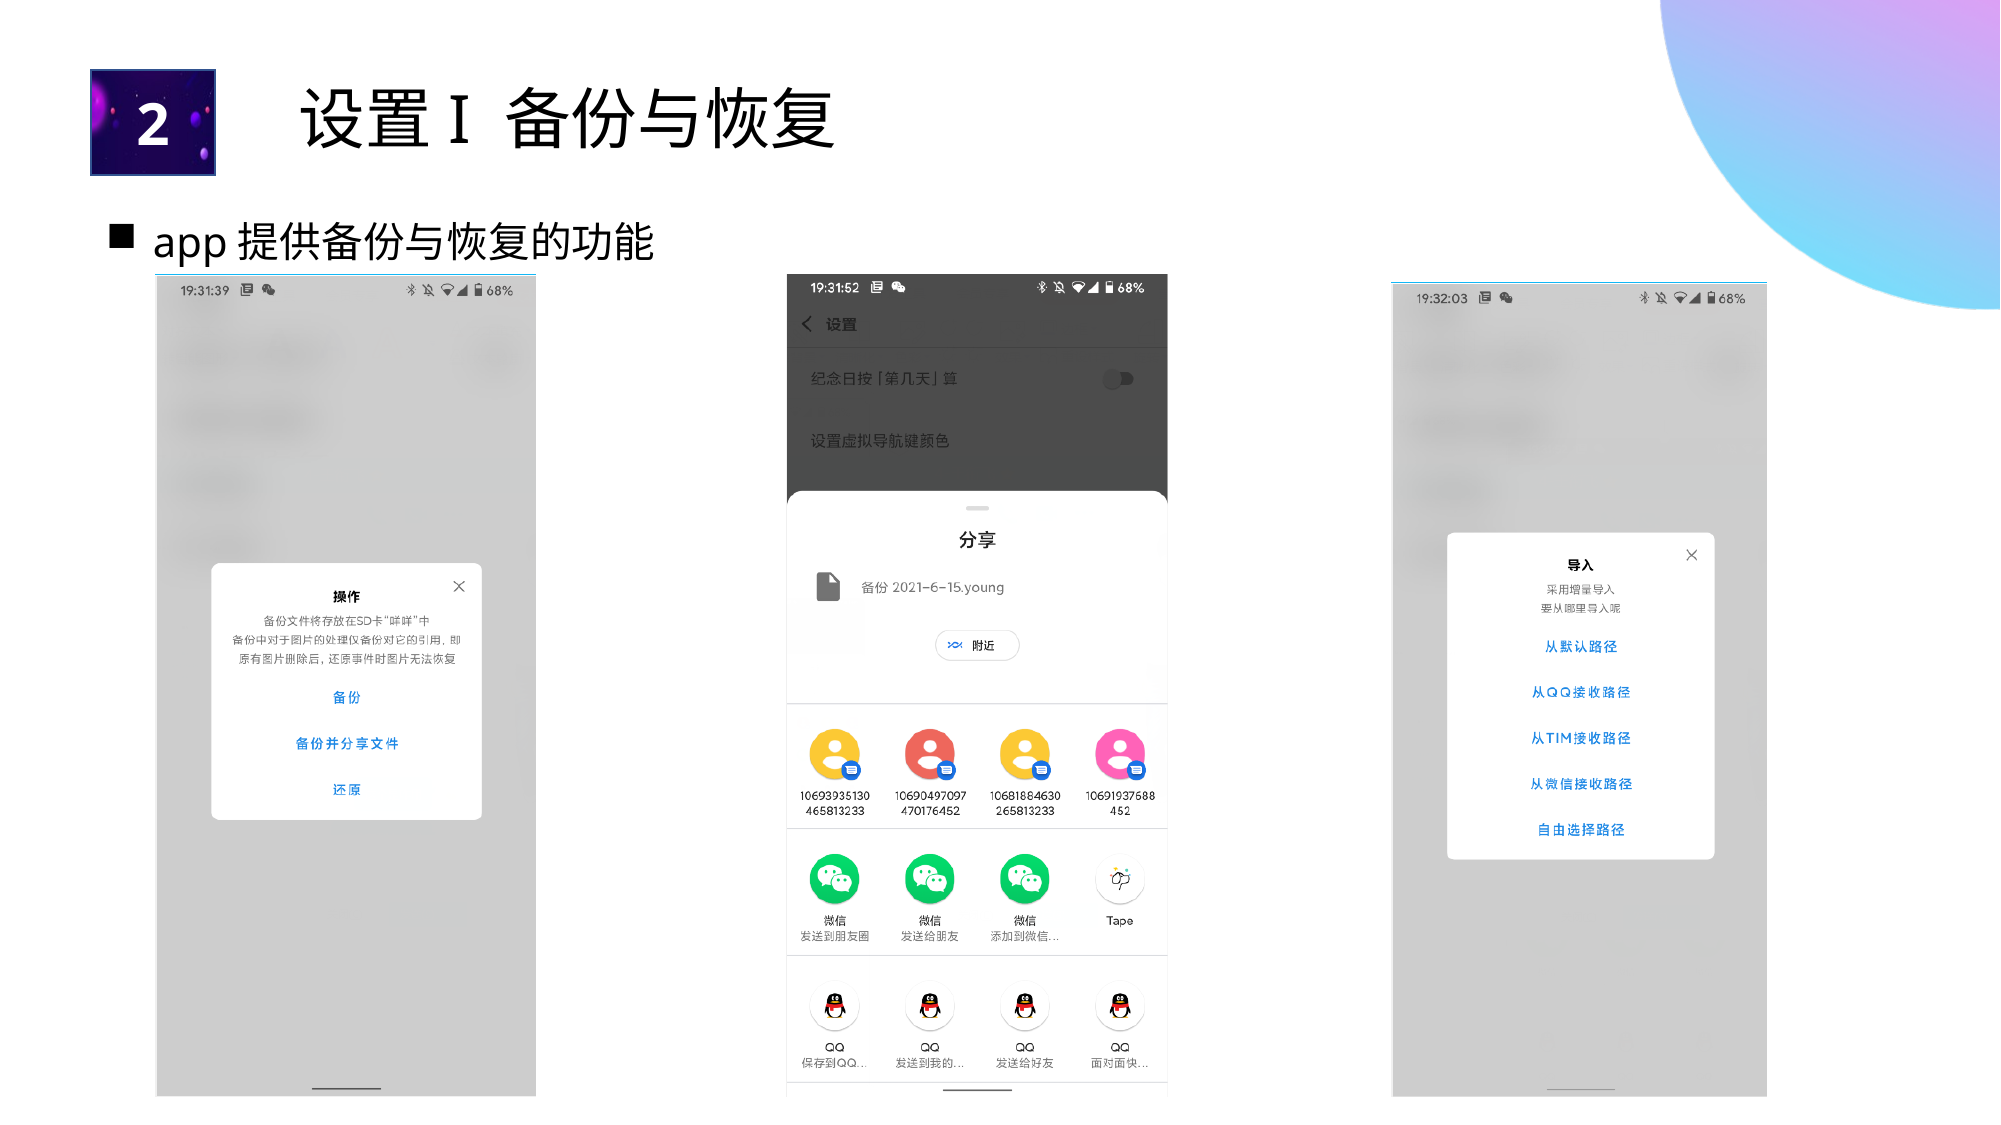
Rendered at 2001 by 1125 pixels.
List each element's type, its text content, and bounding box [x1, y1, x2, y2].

picture [786, 274, 1168, 1097]
picture [1391, 0, 2000, 1097]
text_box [91, 69, 1357, 175]
text_box app提供备份与恢复的功能 [91, 208, 1659, 274]
picture [155, 276, 536, 1097]
